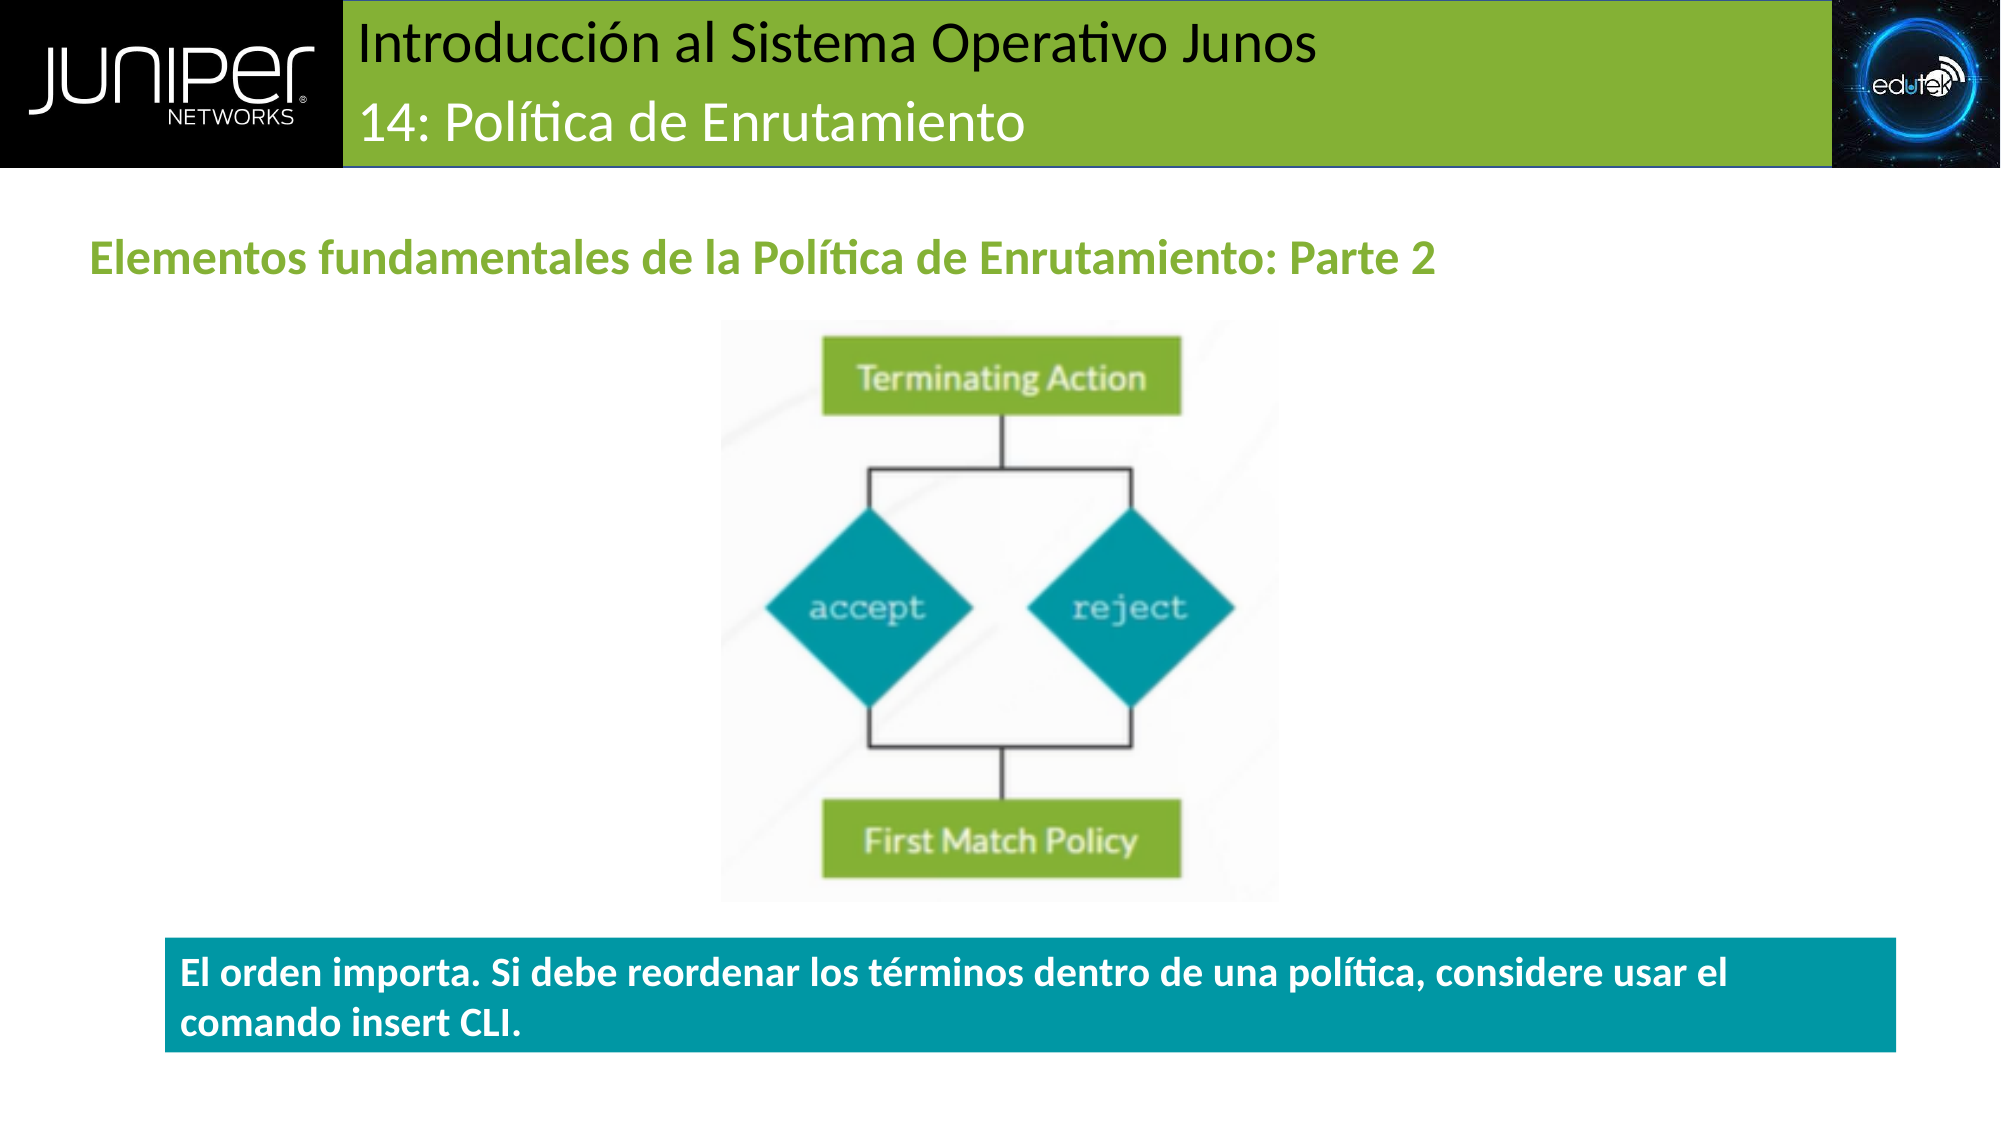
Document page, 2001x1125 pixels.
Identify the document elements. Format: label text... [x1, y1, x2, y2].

picture [1832, 84, 2000, 168]
list 14: Política de Enrutamiento [342, 83, 1606, 168]
text_box El orden importa. Si debe reordenar los términos dentro de una política, considere usar el comando insert CLI. [165, 937, 1897, 1053]
picture [721, 320, 1279, 902]
picture [0, 0, 343, 168]
list Elementos fundamentales de la Política de Enrutamiento: Parte 2 [74, 223, 1949, 938]
title Introducción al Sistema Operativo Junos [342, 3, 2000, 84]
